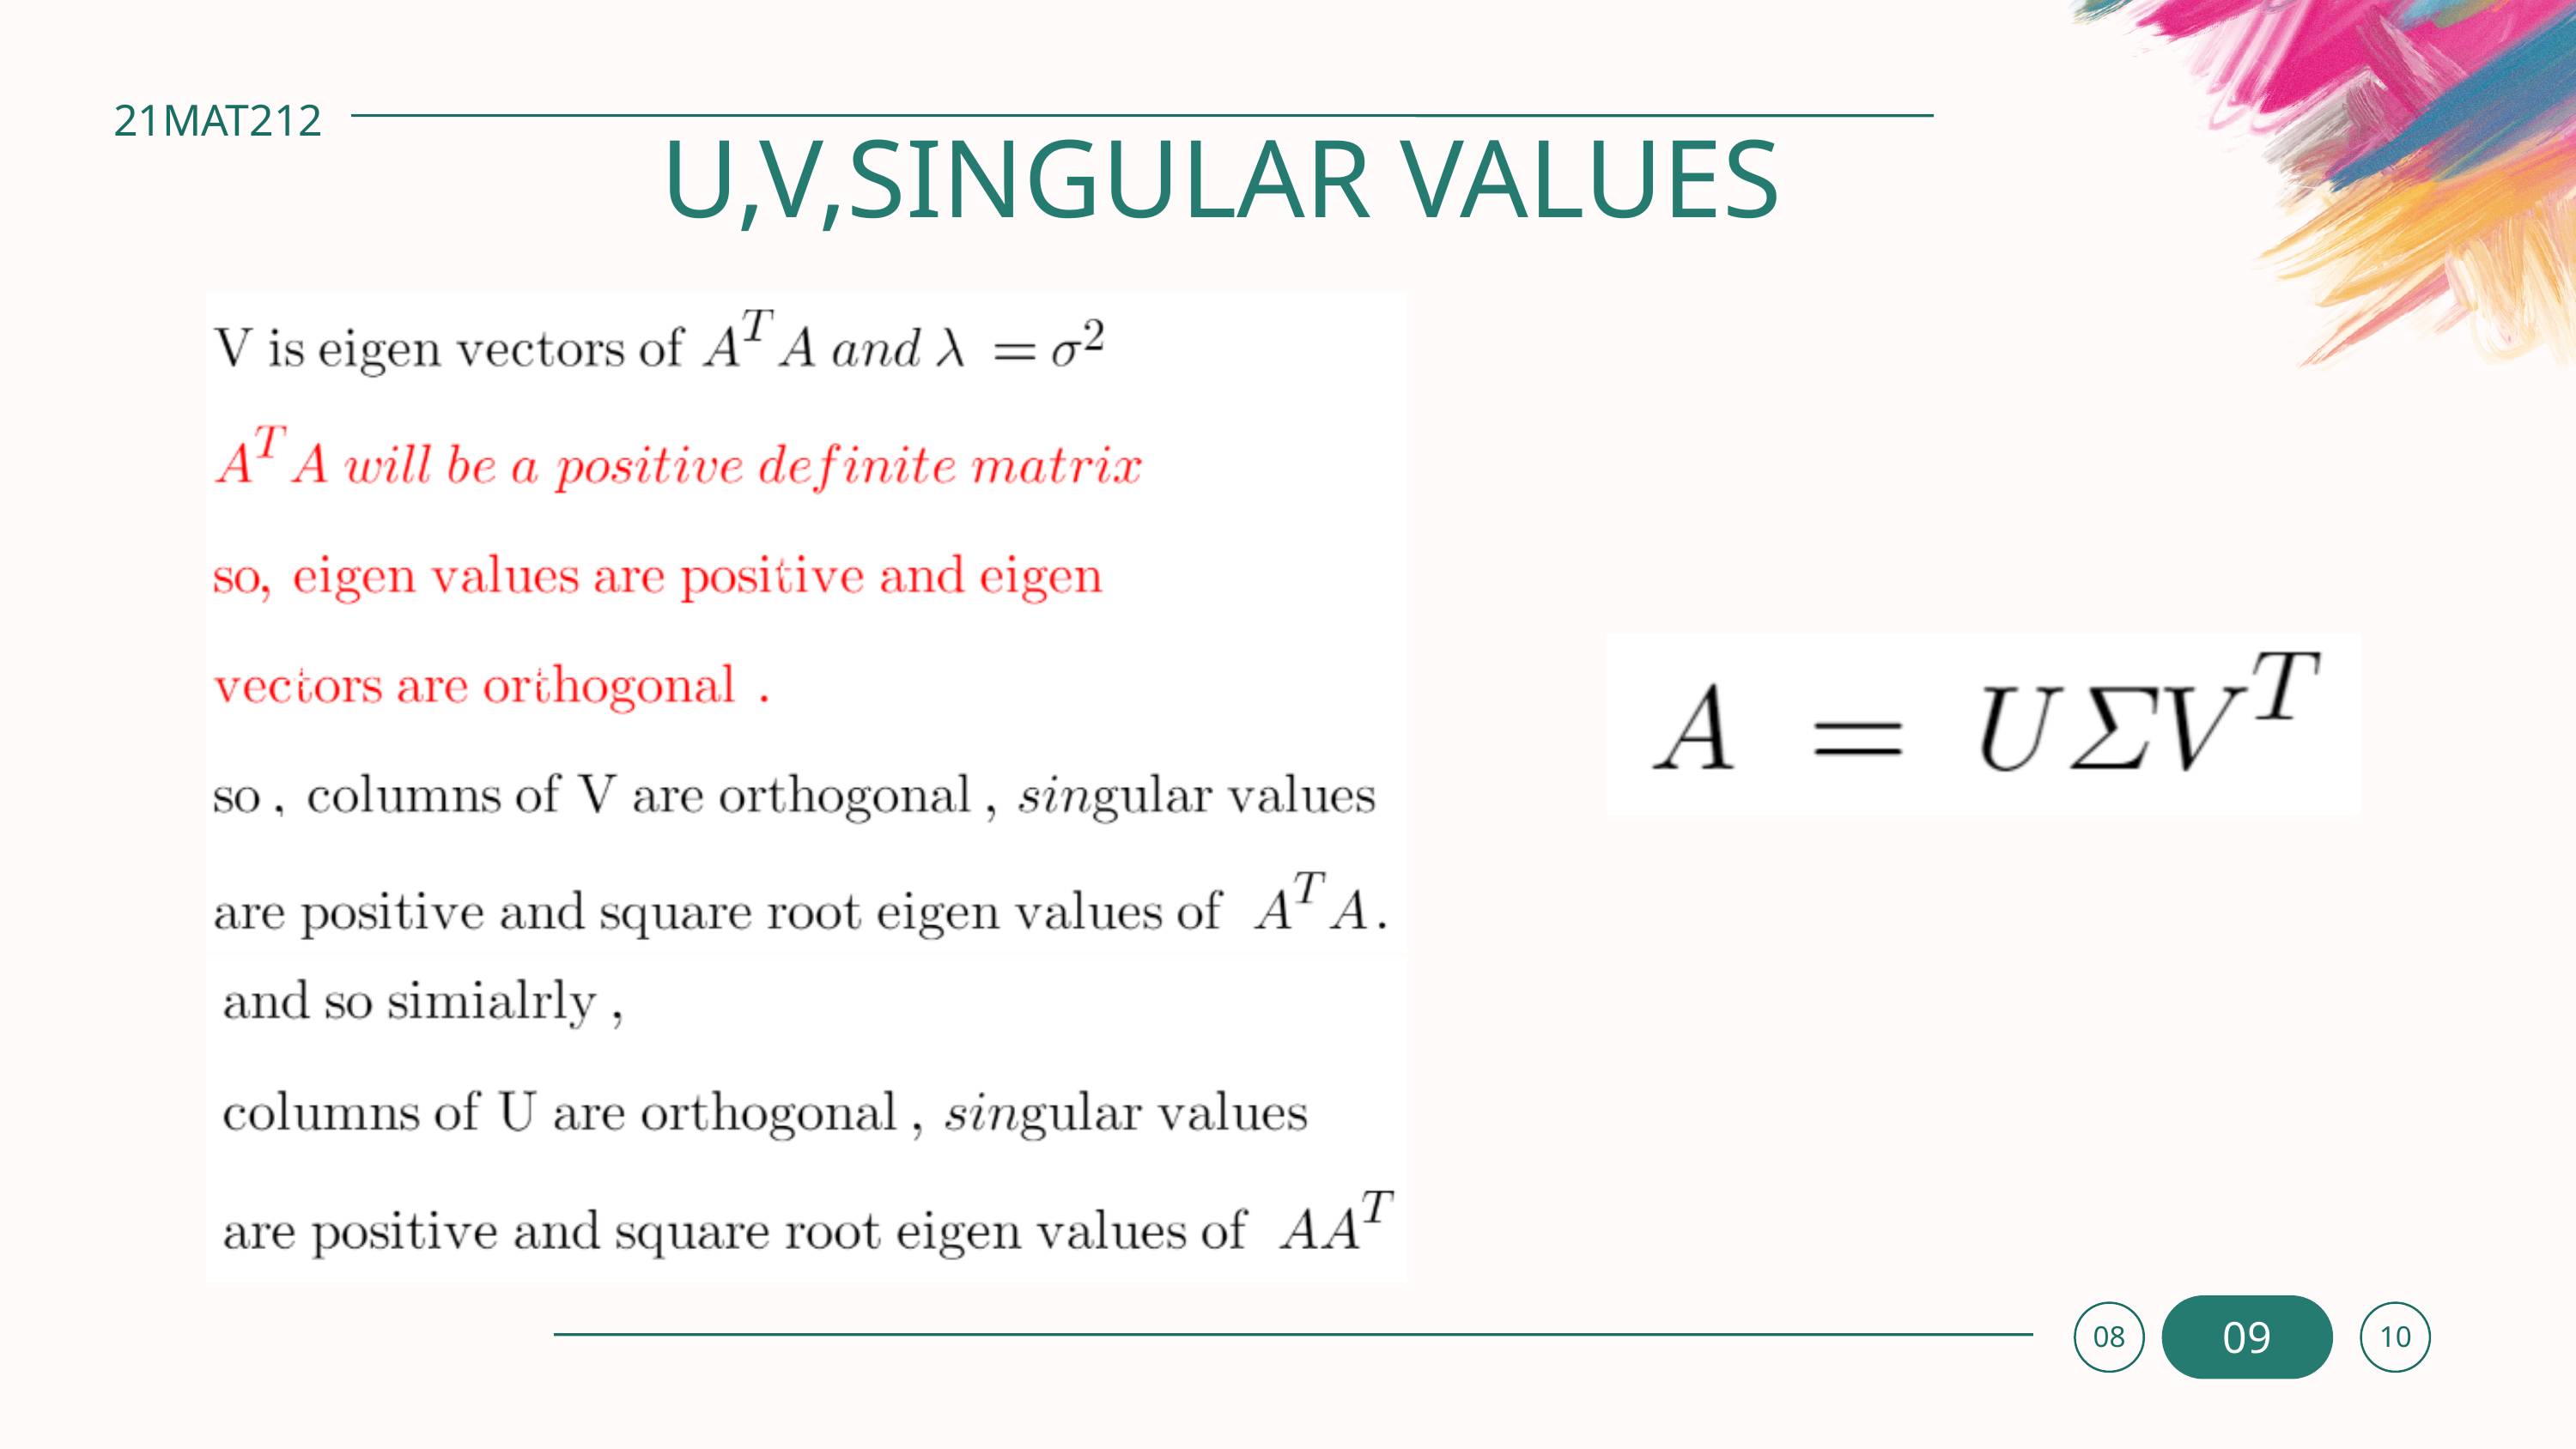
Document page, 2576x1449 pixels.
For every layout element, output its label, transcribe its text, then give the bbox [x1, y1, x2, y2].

picture [205, 956, 1408, 1283]
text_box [2161, 1294, 2334, 1379]
picture [1607, 634, 2360, 815]
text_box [2360, 1301, 2432, 1373]
text_box 21MAT212 [89, 85, 324, 145]
text_box U,V,SINGULAR VALUES [11, 131, 2058, 239]
picture [205, 291, 1408, 954]
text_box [2073, 1301, 2146, 1373]
picture [2034, 0, 2576, 401]
